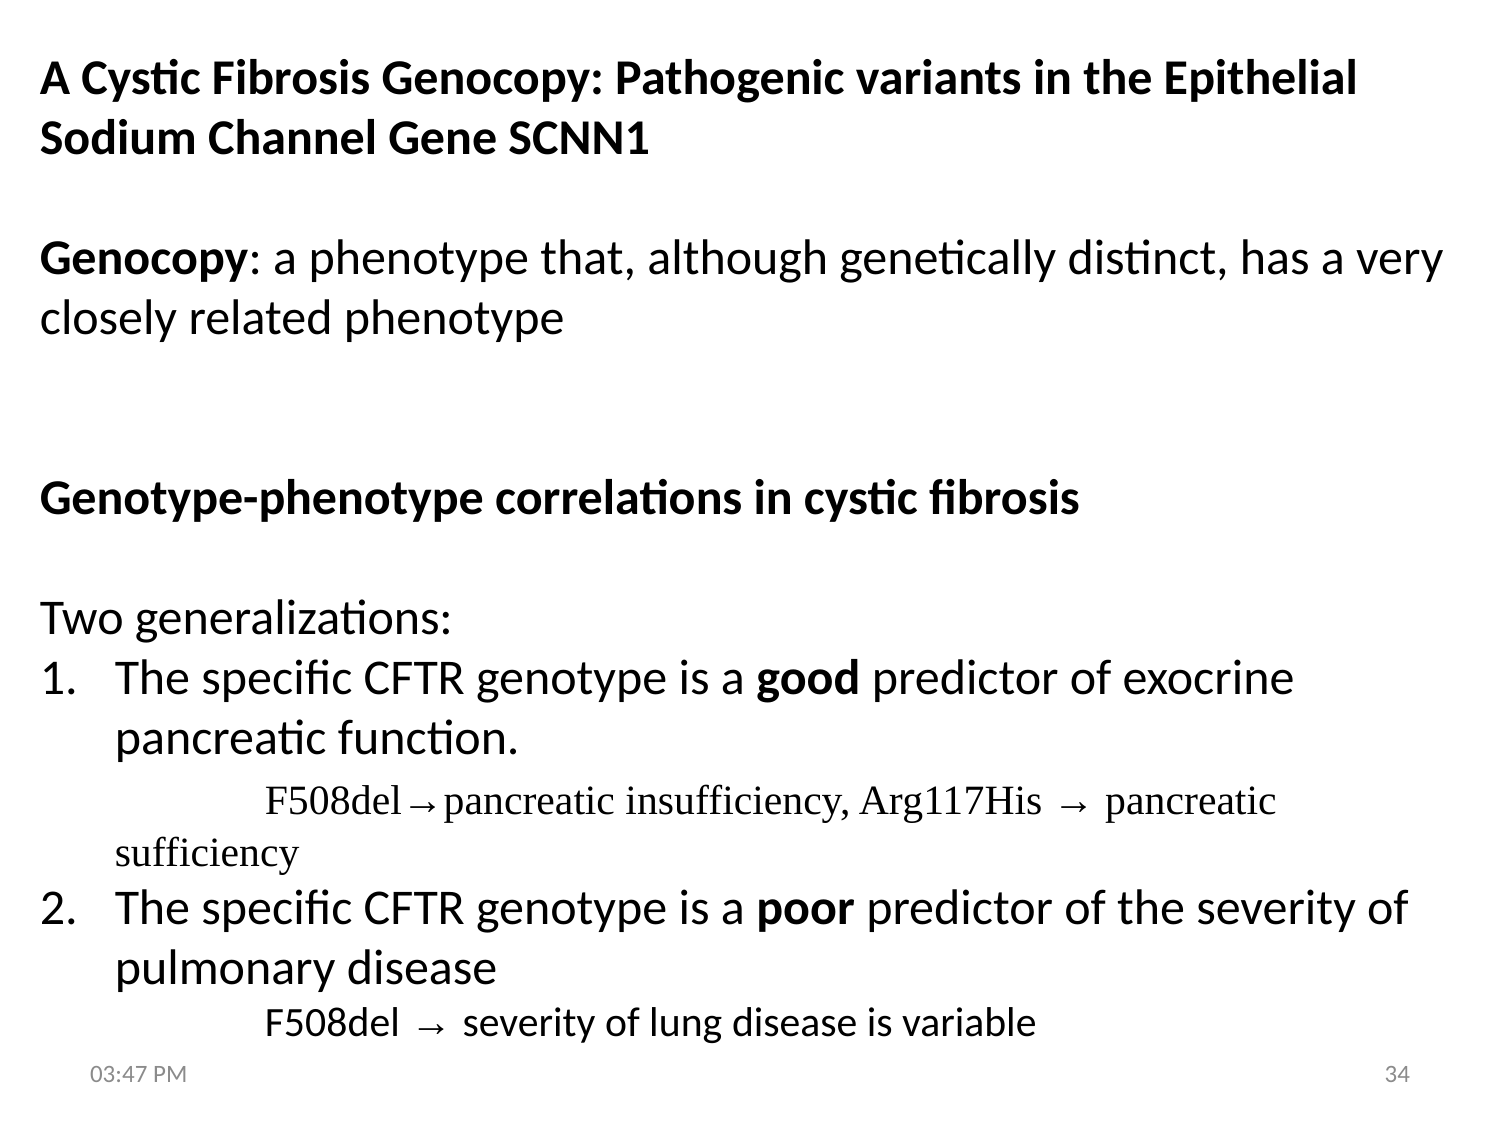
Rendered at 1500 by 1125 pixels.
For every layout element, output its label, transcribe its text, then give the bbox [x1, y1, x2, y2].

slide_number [75, 1053, 425, 1103]
text_box A Cystic Fibrosis Genocopy: Pathogenic variants in the Epithelial Sodium Channel Gene SCNN1 Genocopy: a phenotype that, although genetically distinct, has a very closely related phenotype Genotype-phenotype correlations in cystic fibrosis Two generalizations: The specific CFTR genotype is a good predictor of exocrine pancreatic function. F508del→pancreatic insufficiency, Arg117His → pancreatic sufficiency The specific CFTR genotype is a poor predictor of the severity of pulmonary disease F508del → severity of lung disease is variable [24, 37, 1475, 1053]
slide_number 34 [1074, 1053, 1425, 1103]
